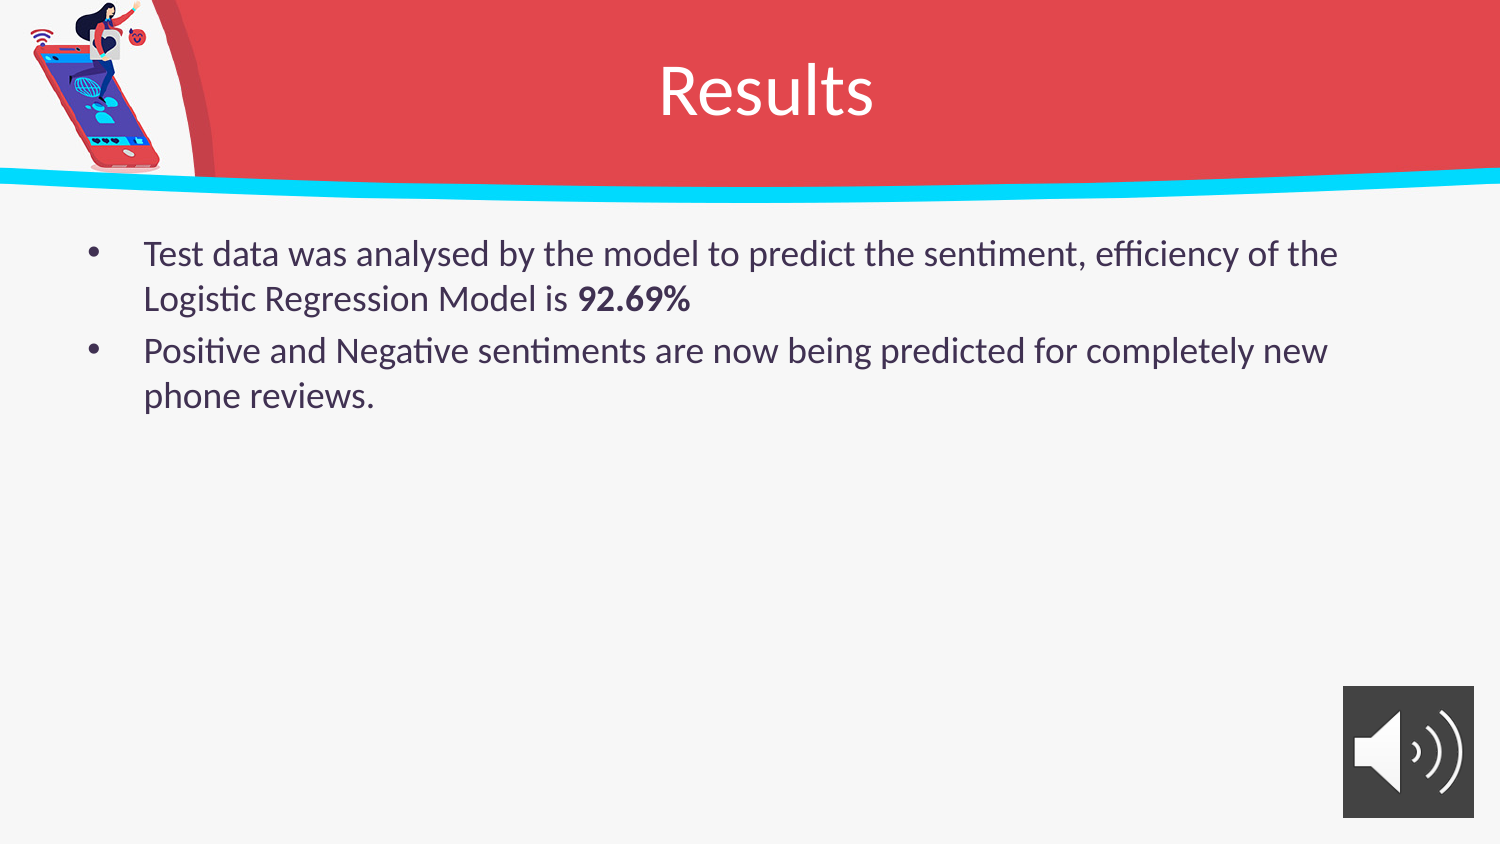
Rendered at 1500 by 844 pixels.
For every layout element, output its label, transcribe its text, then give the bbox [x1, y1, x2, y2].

picture [0, 0, 1500, 844]
list Test data was analysed by the model to predict the sentiment, efficiency of the Logistic Regression Model is 92.69% Positive and Negative sentiments are now being predicted for completely new phone reviews. [72, 221, 1425, 782]
title Results [98, 0, 1452, 172]
